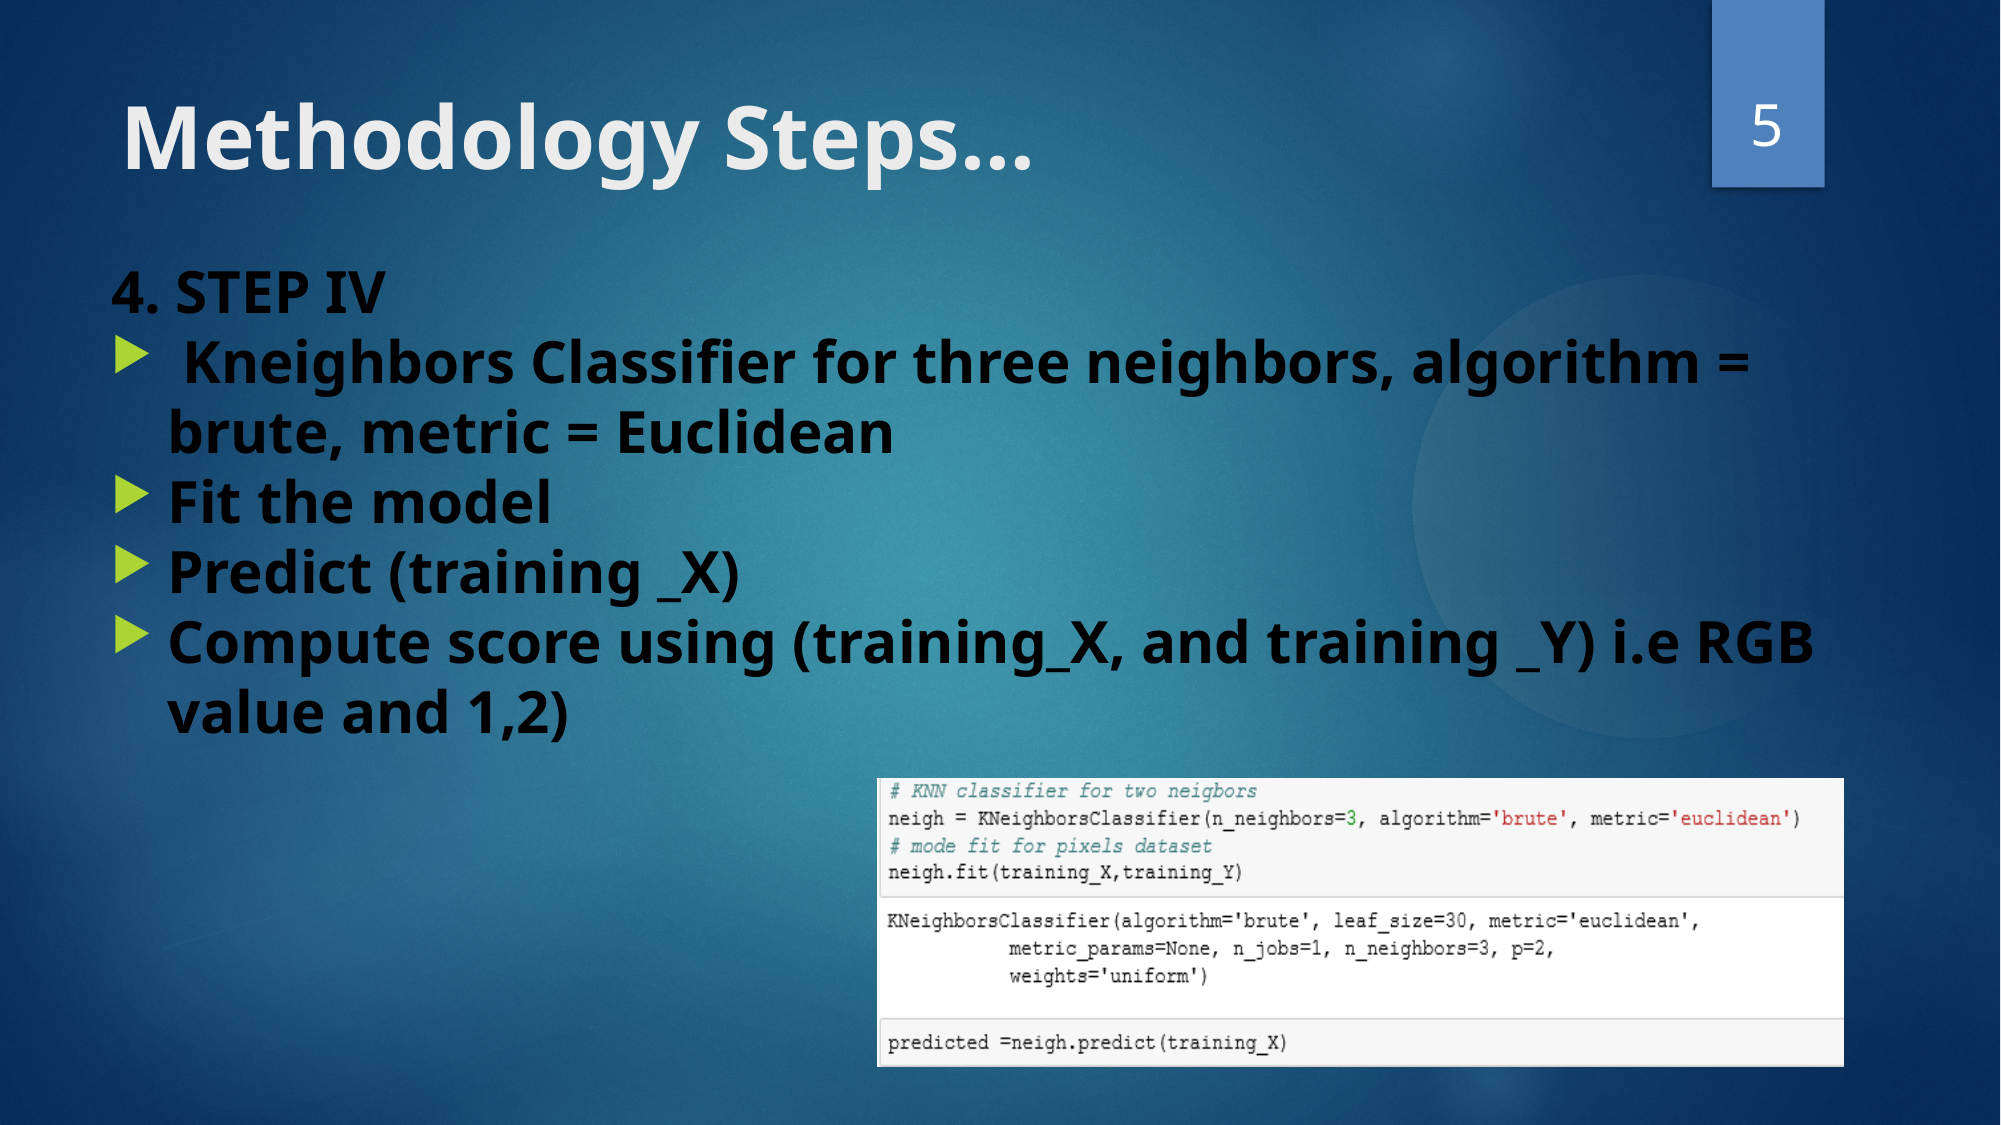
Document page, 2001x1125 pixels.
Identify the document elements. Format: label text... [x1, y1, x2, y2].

text_box 1 [1698, 48, 1836, 175]
picture [0, 0, 2001, 1125]
text_box 4. STEP IV Kneighbors Classifier for three neighbors, algorithm = brute, metric = Euclidean Fit the model Predict (training _X) Compute score using (training_X, and training _Y) i.e RGB value and 1,2) [96, 247, 1931, 1102]
text_box Methodology Steps… [106, 74, 1649, 247]
